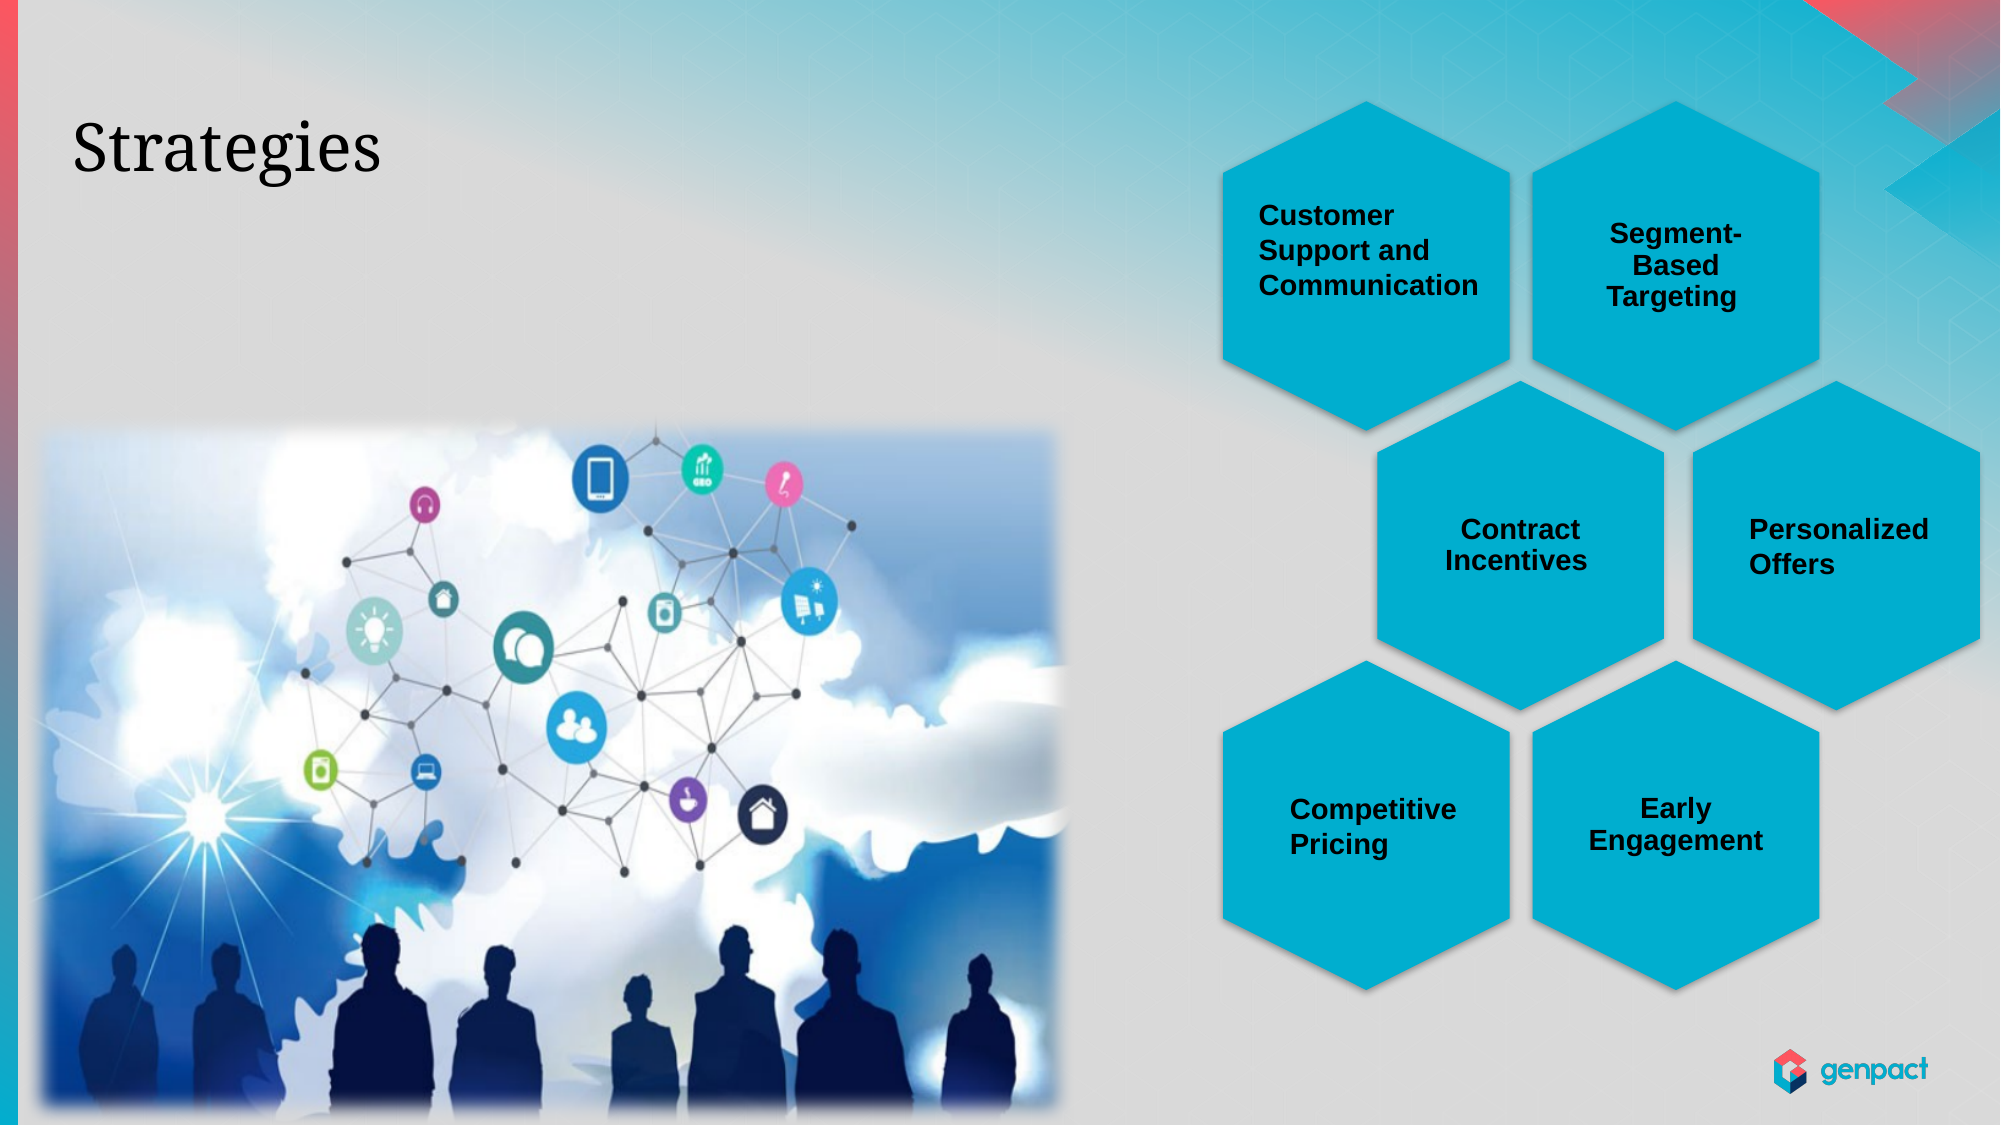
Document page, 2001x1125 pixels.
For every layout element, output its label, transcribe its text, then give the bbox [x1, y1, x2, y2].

picture [17, 0, 2001, 1125]
title Strategies [72, 63, 1927, 227]
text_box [935, 100, 2000, 991]
